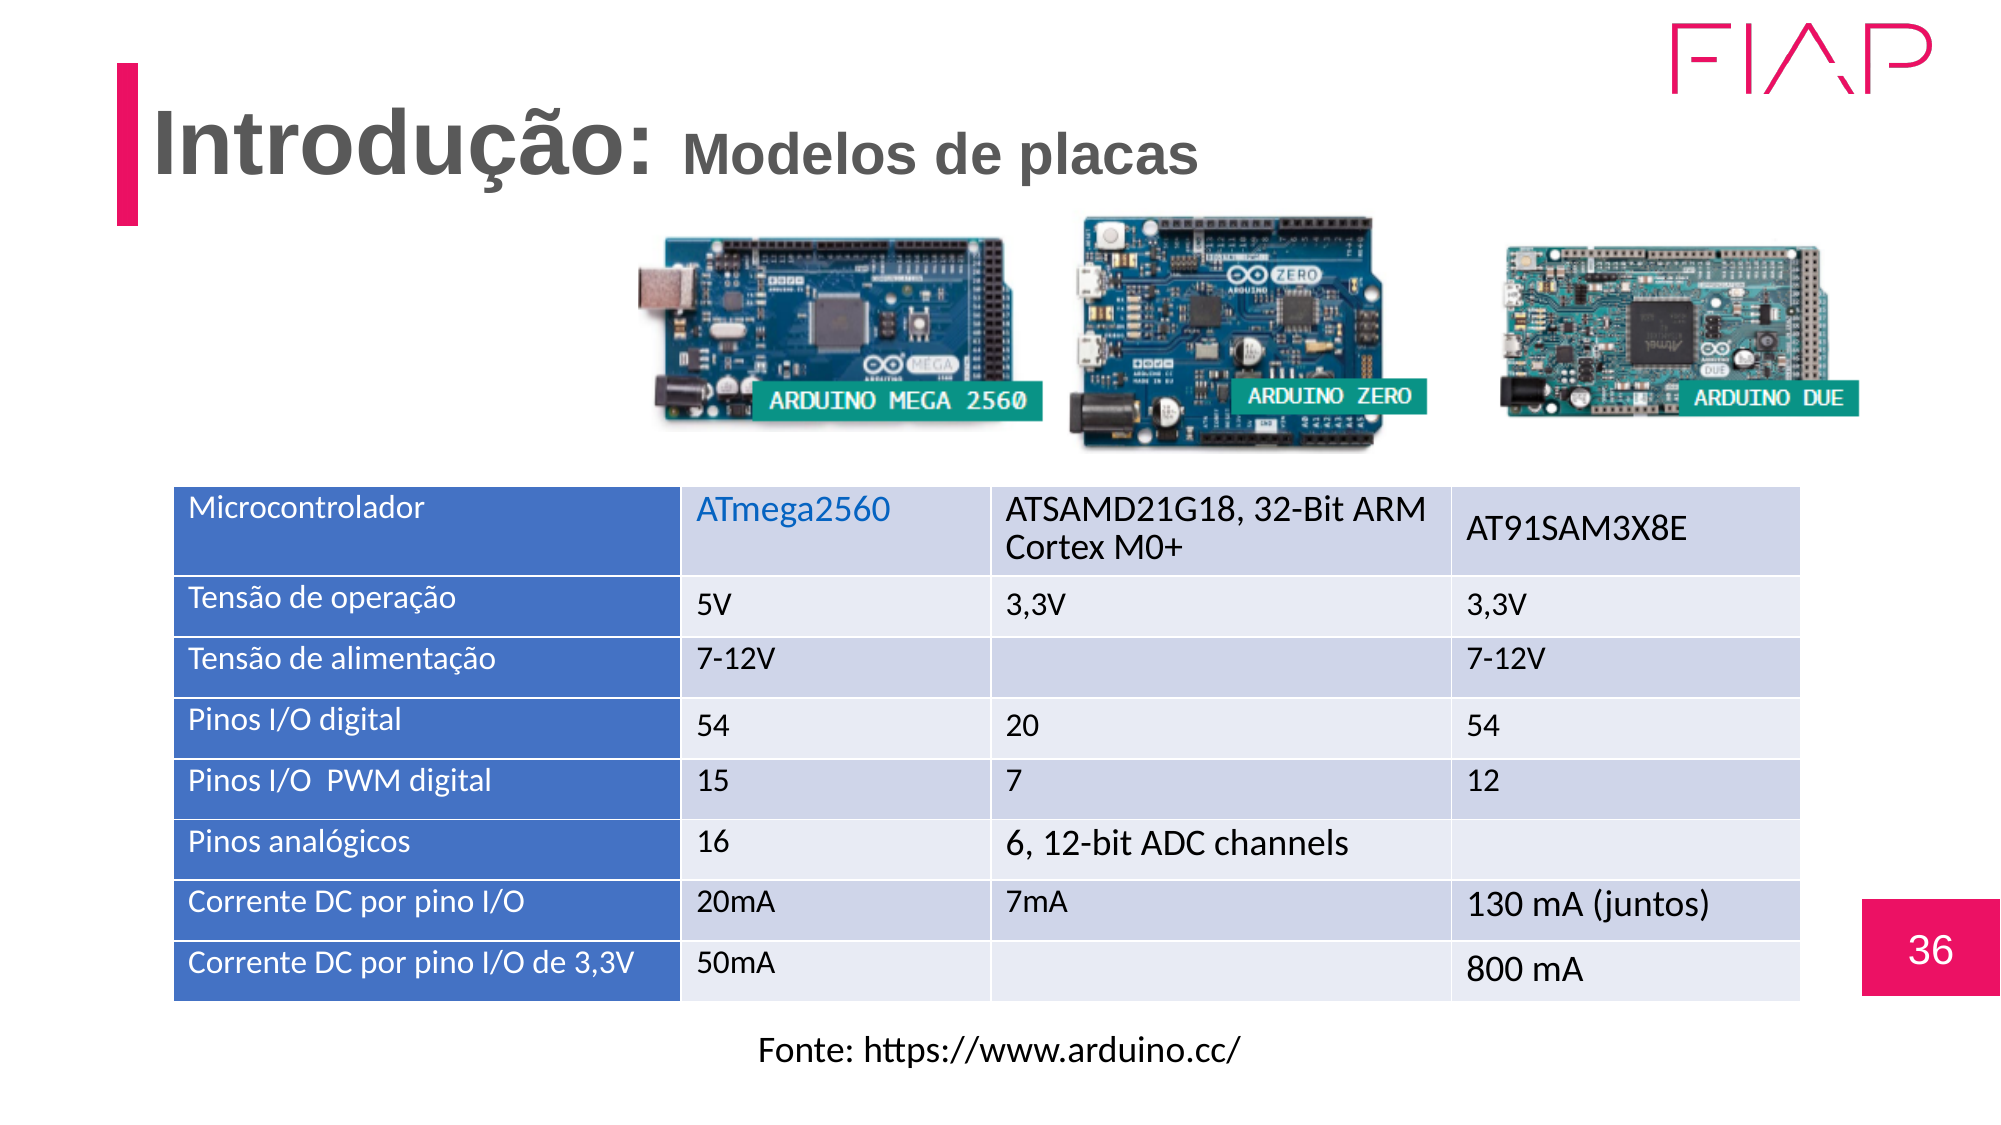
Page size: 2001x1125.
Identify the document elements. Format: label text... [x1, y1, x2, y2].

table_cell Pinos I/O PWM digital [174, 760, 680, 819]
table_cell 7-12V [682, 638, 990, 697]
table_cell 7-12V [1452, 638, 1800, 697]
table_header ATSAMD21G18, 32-Bit ARM Cortex M0+ [992, 487, 1451, 575]
table_cell 54 [682, 699, 990, 758]
table_cell 5V [682, 577, 990, 636]
table_cell [992, 638, 1451, 697]
table_cell 130 mA (juntos) [1452, 881, 1800, 940]
table_cell 16 [682, 820, 990, 879]
table_cell 6, 12-bit ADC channels [992, 820, 1451, 879]
table_cell Tensão de alimentação [174, 638, 680, 697]
table_cell 3,3V [992, 577, 1451, 636]
table_cell 800 mA [1452, 942, 1800, 1001]
table_header AT91SAM3X8E [1452, 487, 1800, 575]
picture [638, 228, 1050, 432]
table_cell Corrente DC por pino I/O de 3,3V [174, 942, 680, 1001]
table_cell 15 [682, 760, 990, 819]
table_header ATmega2560 [682, 487, 990, 575]
picture [1067, 206, 1432, 454]
table_cell 50mA [682, 942, 990, 1001]
picture [117, 63, 137, 226]
table_cell 7mA [992, 881, 1451, 940]
table_cell 20mA [682, 881, 990, 940]
table_cell [992, 942, 1451, 1001]
picture [1862, 978, 2000, 996]
table_cell [1452, 820, 1800, 879]
slide_number 36 [1862, 917, 2000, 978]
table_cell Pinos analógicos [174, 820, 680, 879]
picture [1862, 899, 2000, 917]
table_cell 3,3V [1452, 577, 1800, 636]
table_cell Pinos I/O digital [174, 699, 680, 758]
table_header Microcontrolador [174, 487, 680, 575]
picture [1672, 23, 1932, 94]
table_cell 54 [1452, 699, 1800, 758]
table_cell Tensão de operação [174, 577, 680, 636]
title Introdução: Modelos de placas [137, 63, 1863, 226]
table_cell 7 [992, 760, 1451, 819]
picture [1499, 237, 1864, 423]
table_cell 12 [1452, 760, 1800, 819]
text_box Fonte: https://www.arduino.cc/ [694, 1018, 1306, 1078]
table_cell Corrente DC por pino I/O [174, 881, 680, 940]
table_cell 20 [992, 699, 1451, 758]
